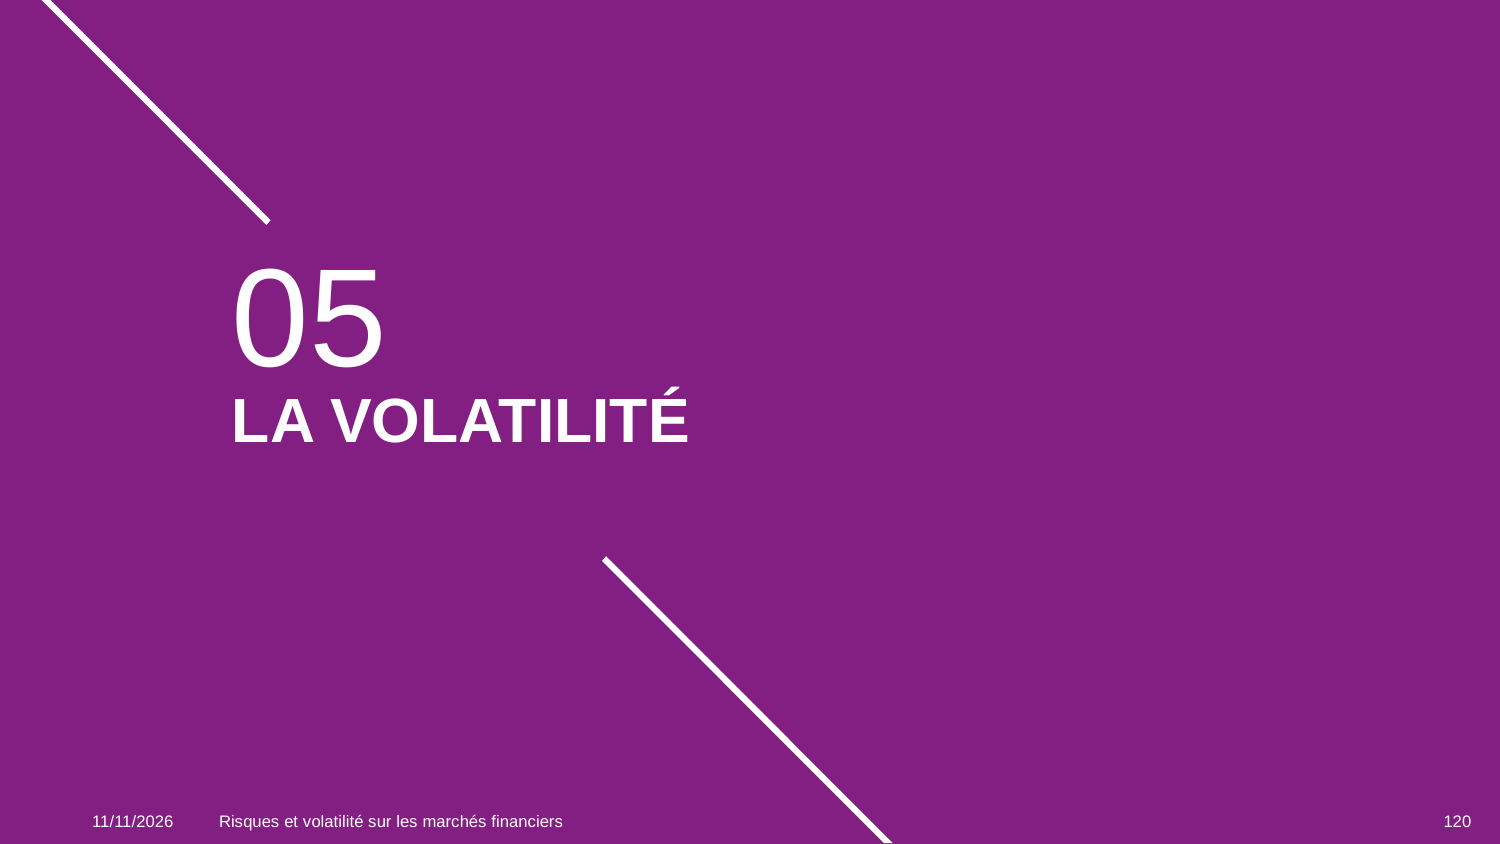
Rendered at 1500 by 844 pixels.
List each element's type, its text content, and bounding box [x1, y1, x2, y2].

title La volatilité [216, 391, 1388, 554]
list 05 [216, 252, 510, 370]
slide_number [77, 797, 205, 844]
footer Risques et volatilité sur les marchés financiers [205, 797, 1385, 844]
slide_number 120 [1387, 797, 1487, 844]
